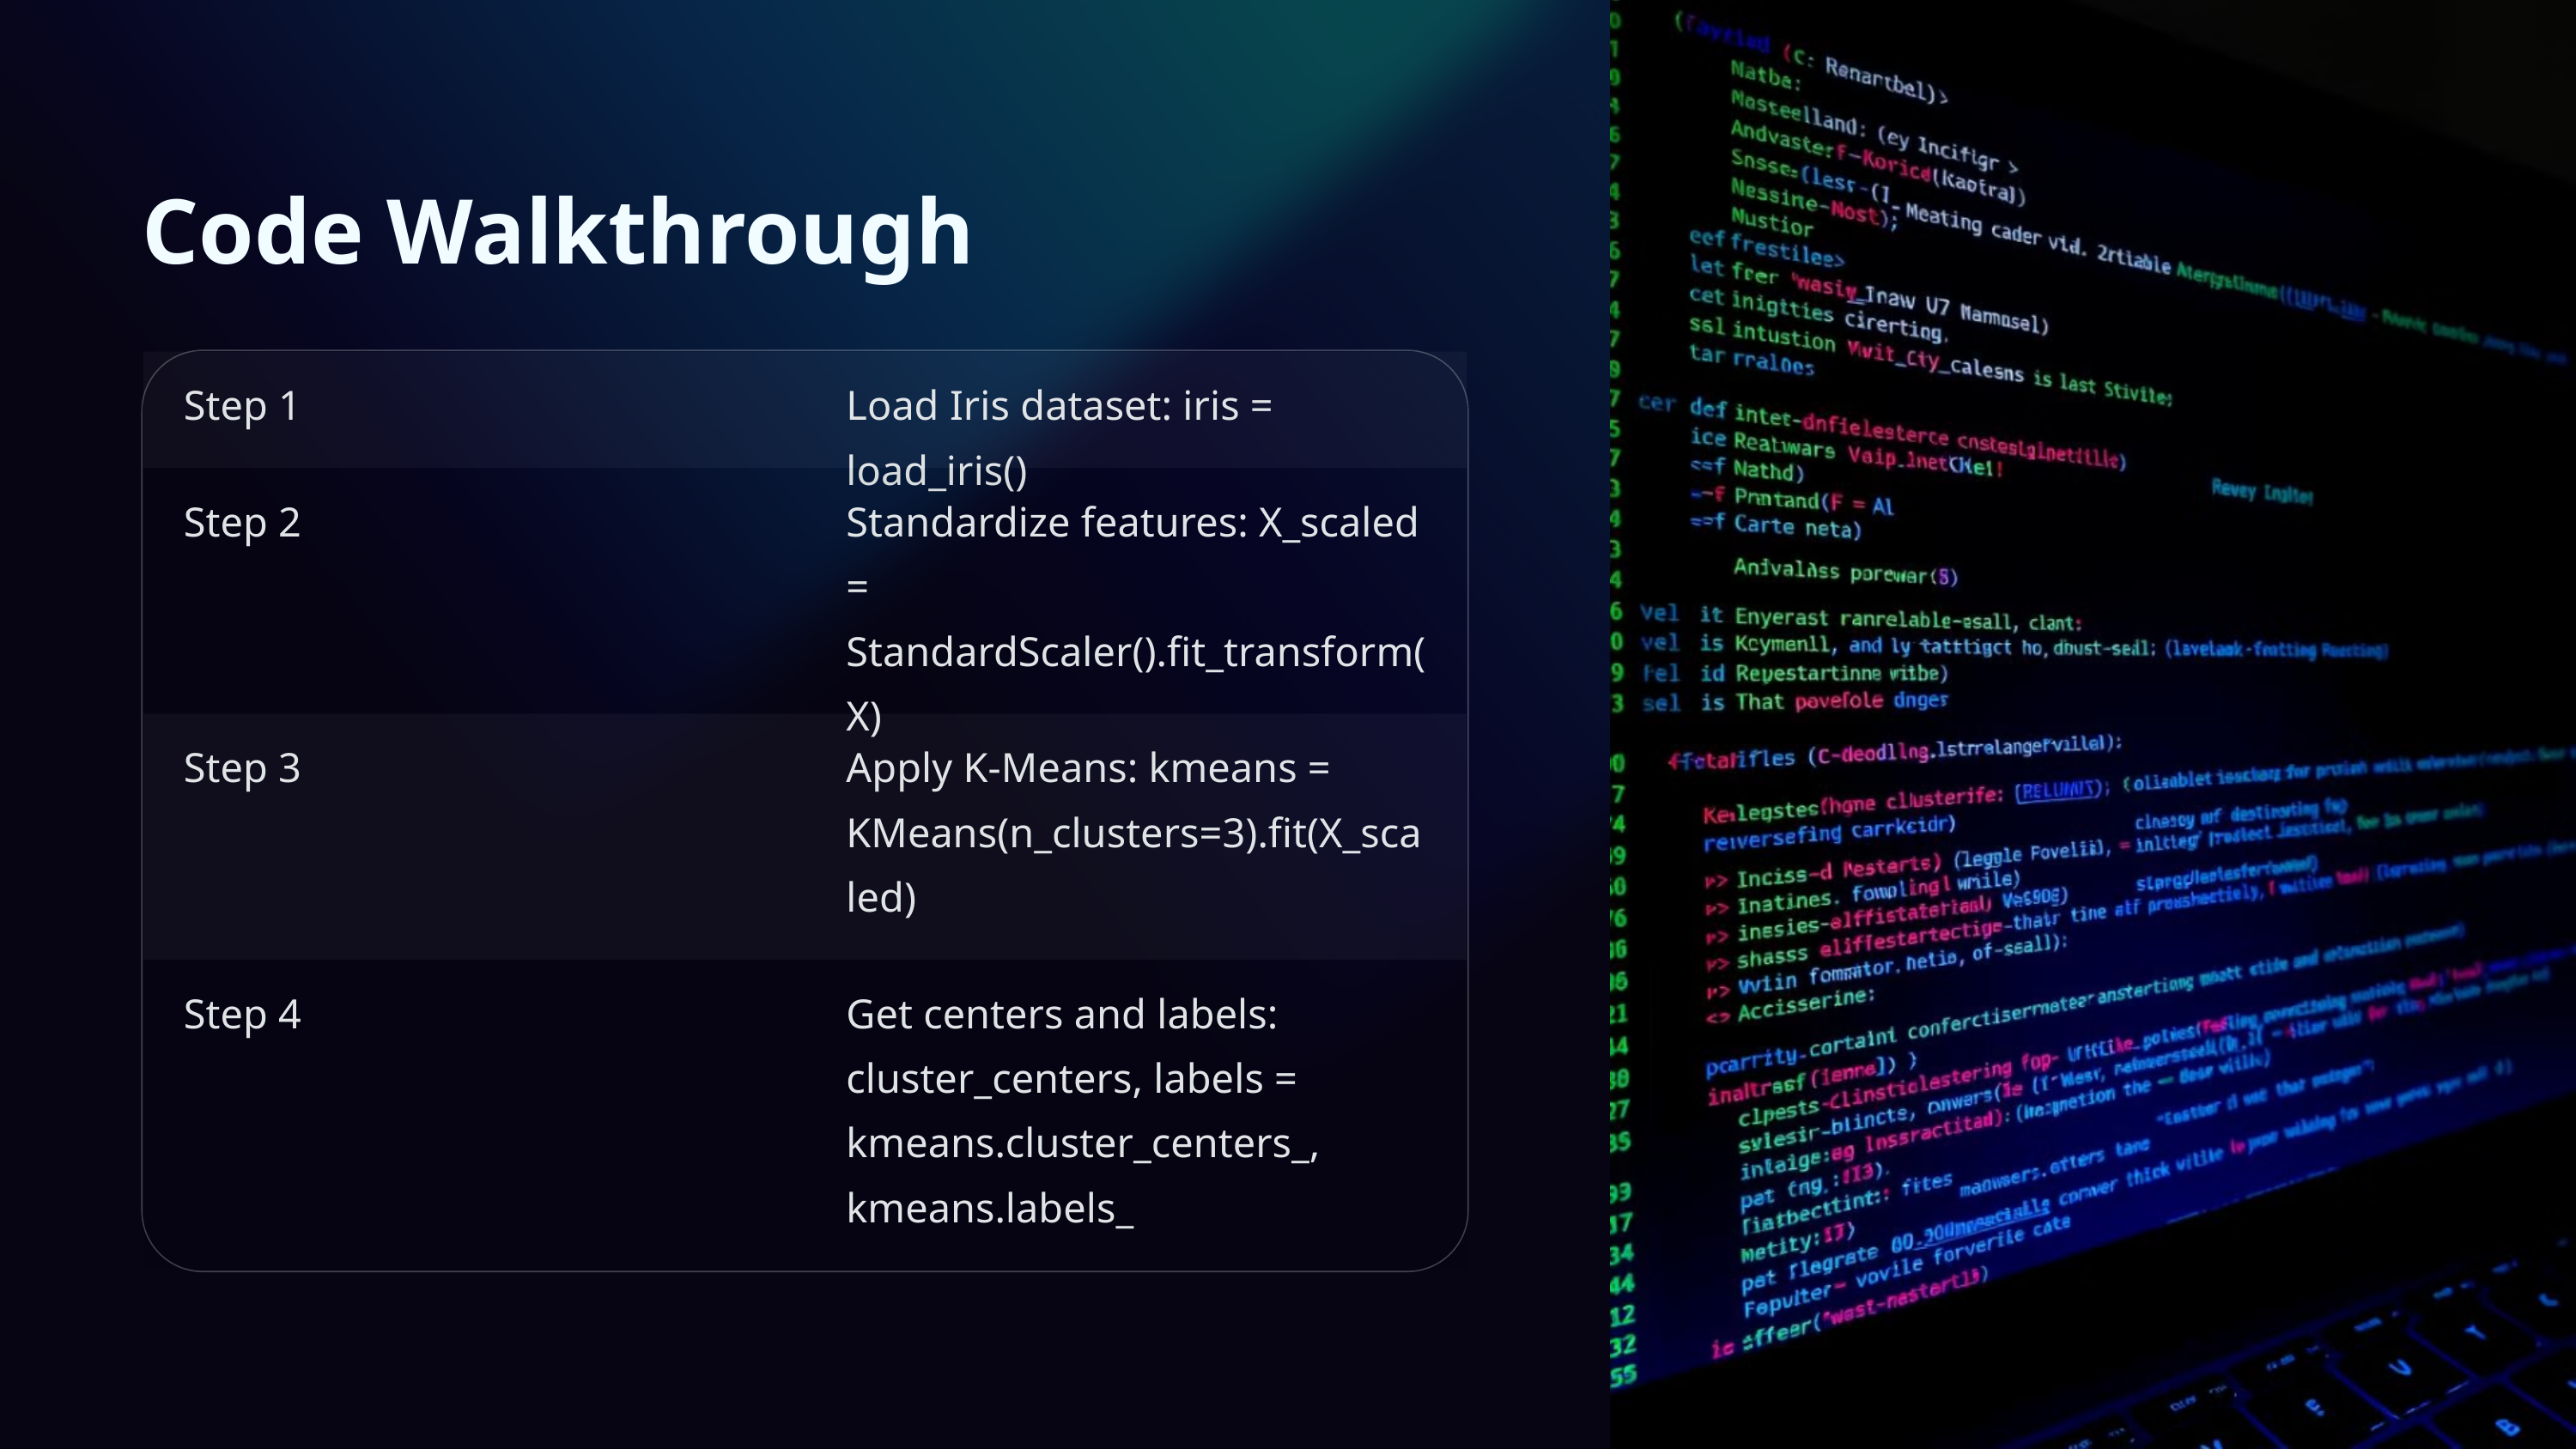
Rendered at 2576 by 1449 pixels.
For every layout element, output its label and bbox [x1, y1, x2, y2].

text_box [143, 467, 1467, 712]
text_box [143, 959, 1467, 1270]
text_box [143, 713, 1467, 959]
text_box [0, 0, 2576, 1449]
text_box [143, 351, 1467, 467]
